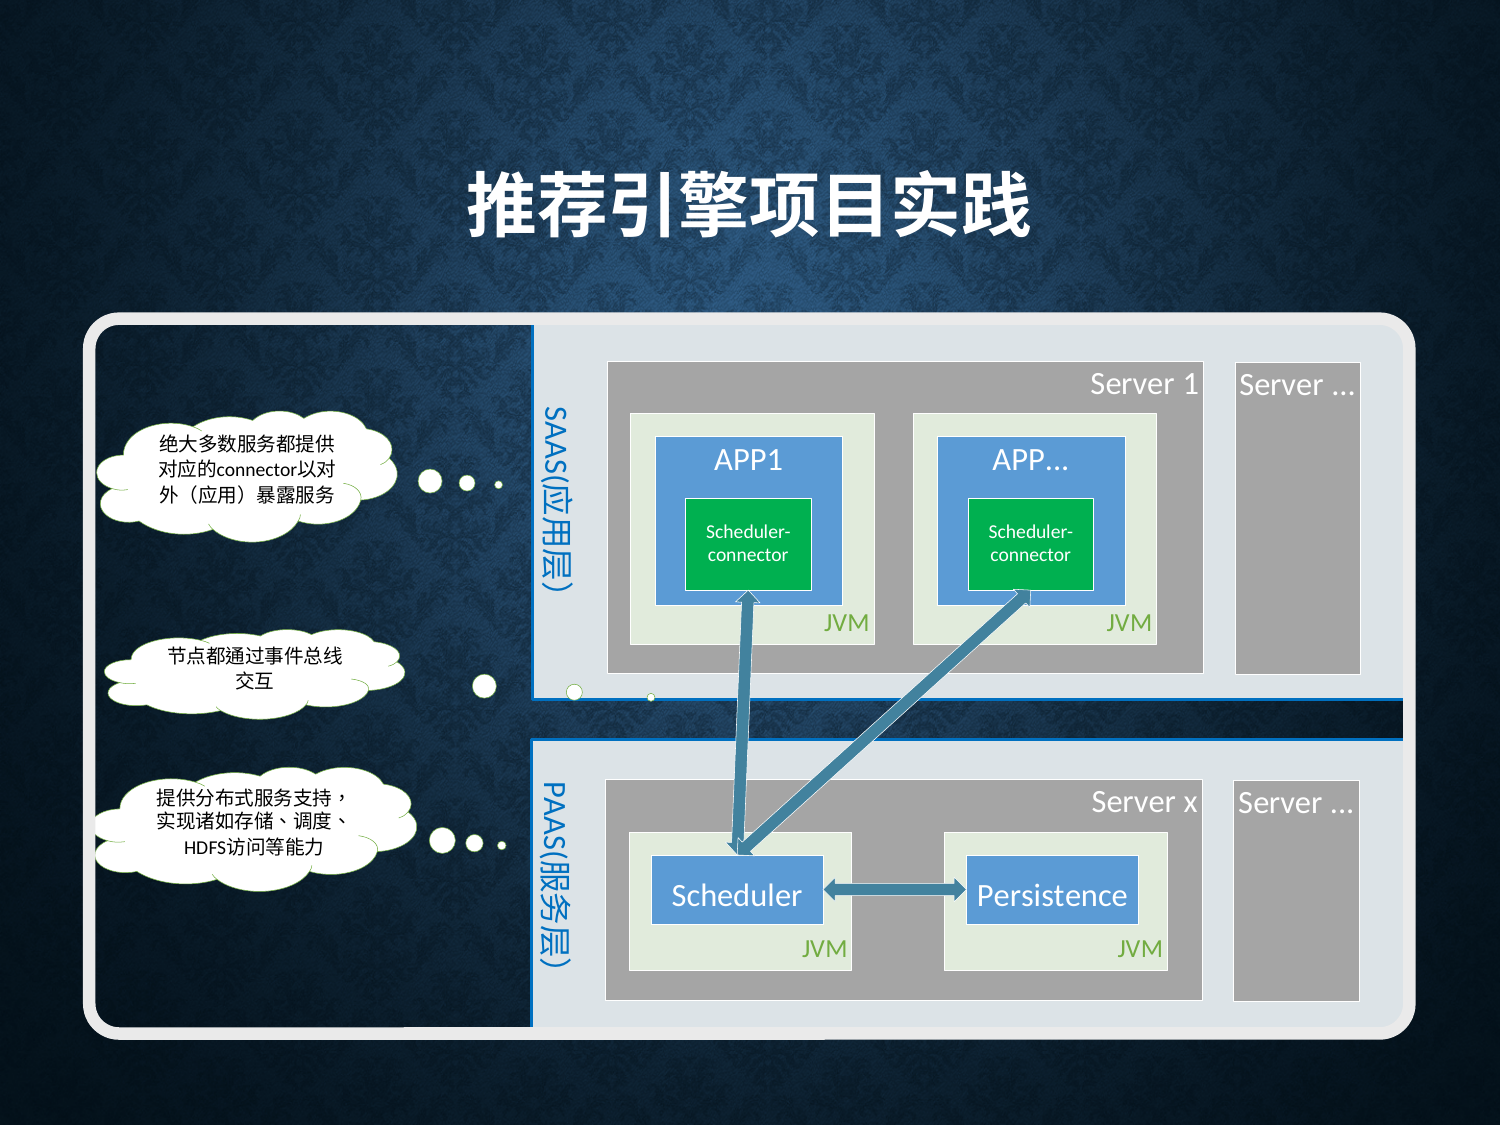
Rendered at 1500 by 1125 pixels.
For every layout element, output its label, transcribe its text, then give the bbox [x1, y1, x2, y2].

title 推荐引擎项目实践 [112, 99, 1387, 313]
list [88, 318, 1410, 1034]
